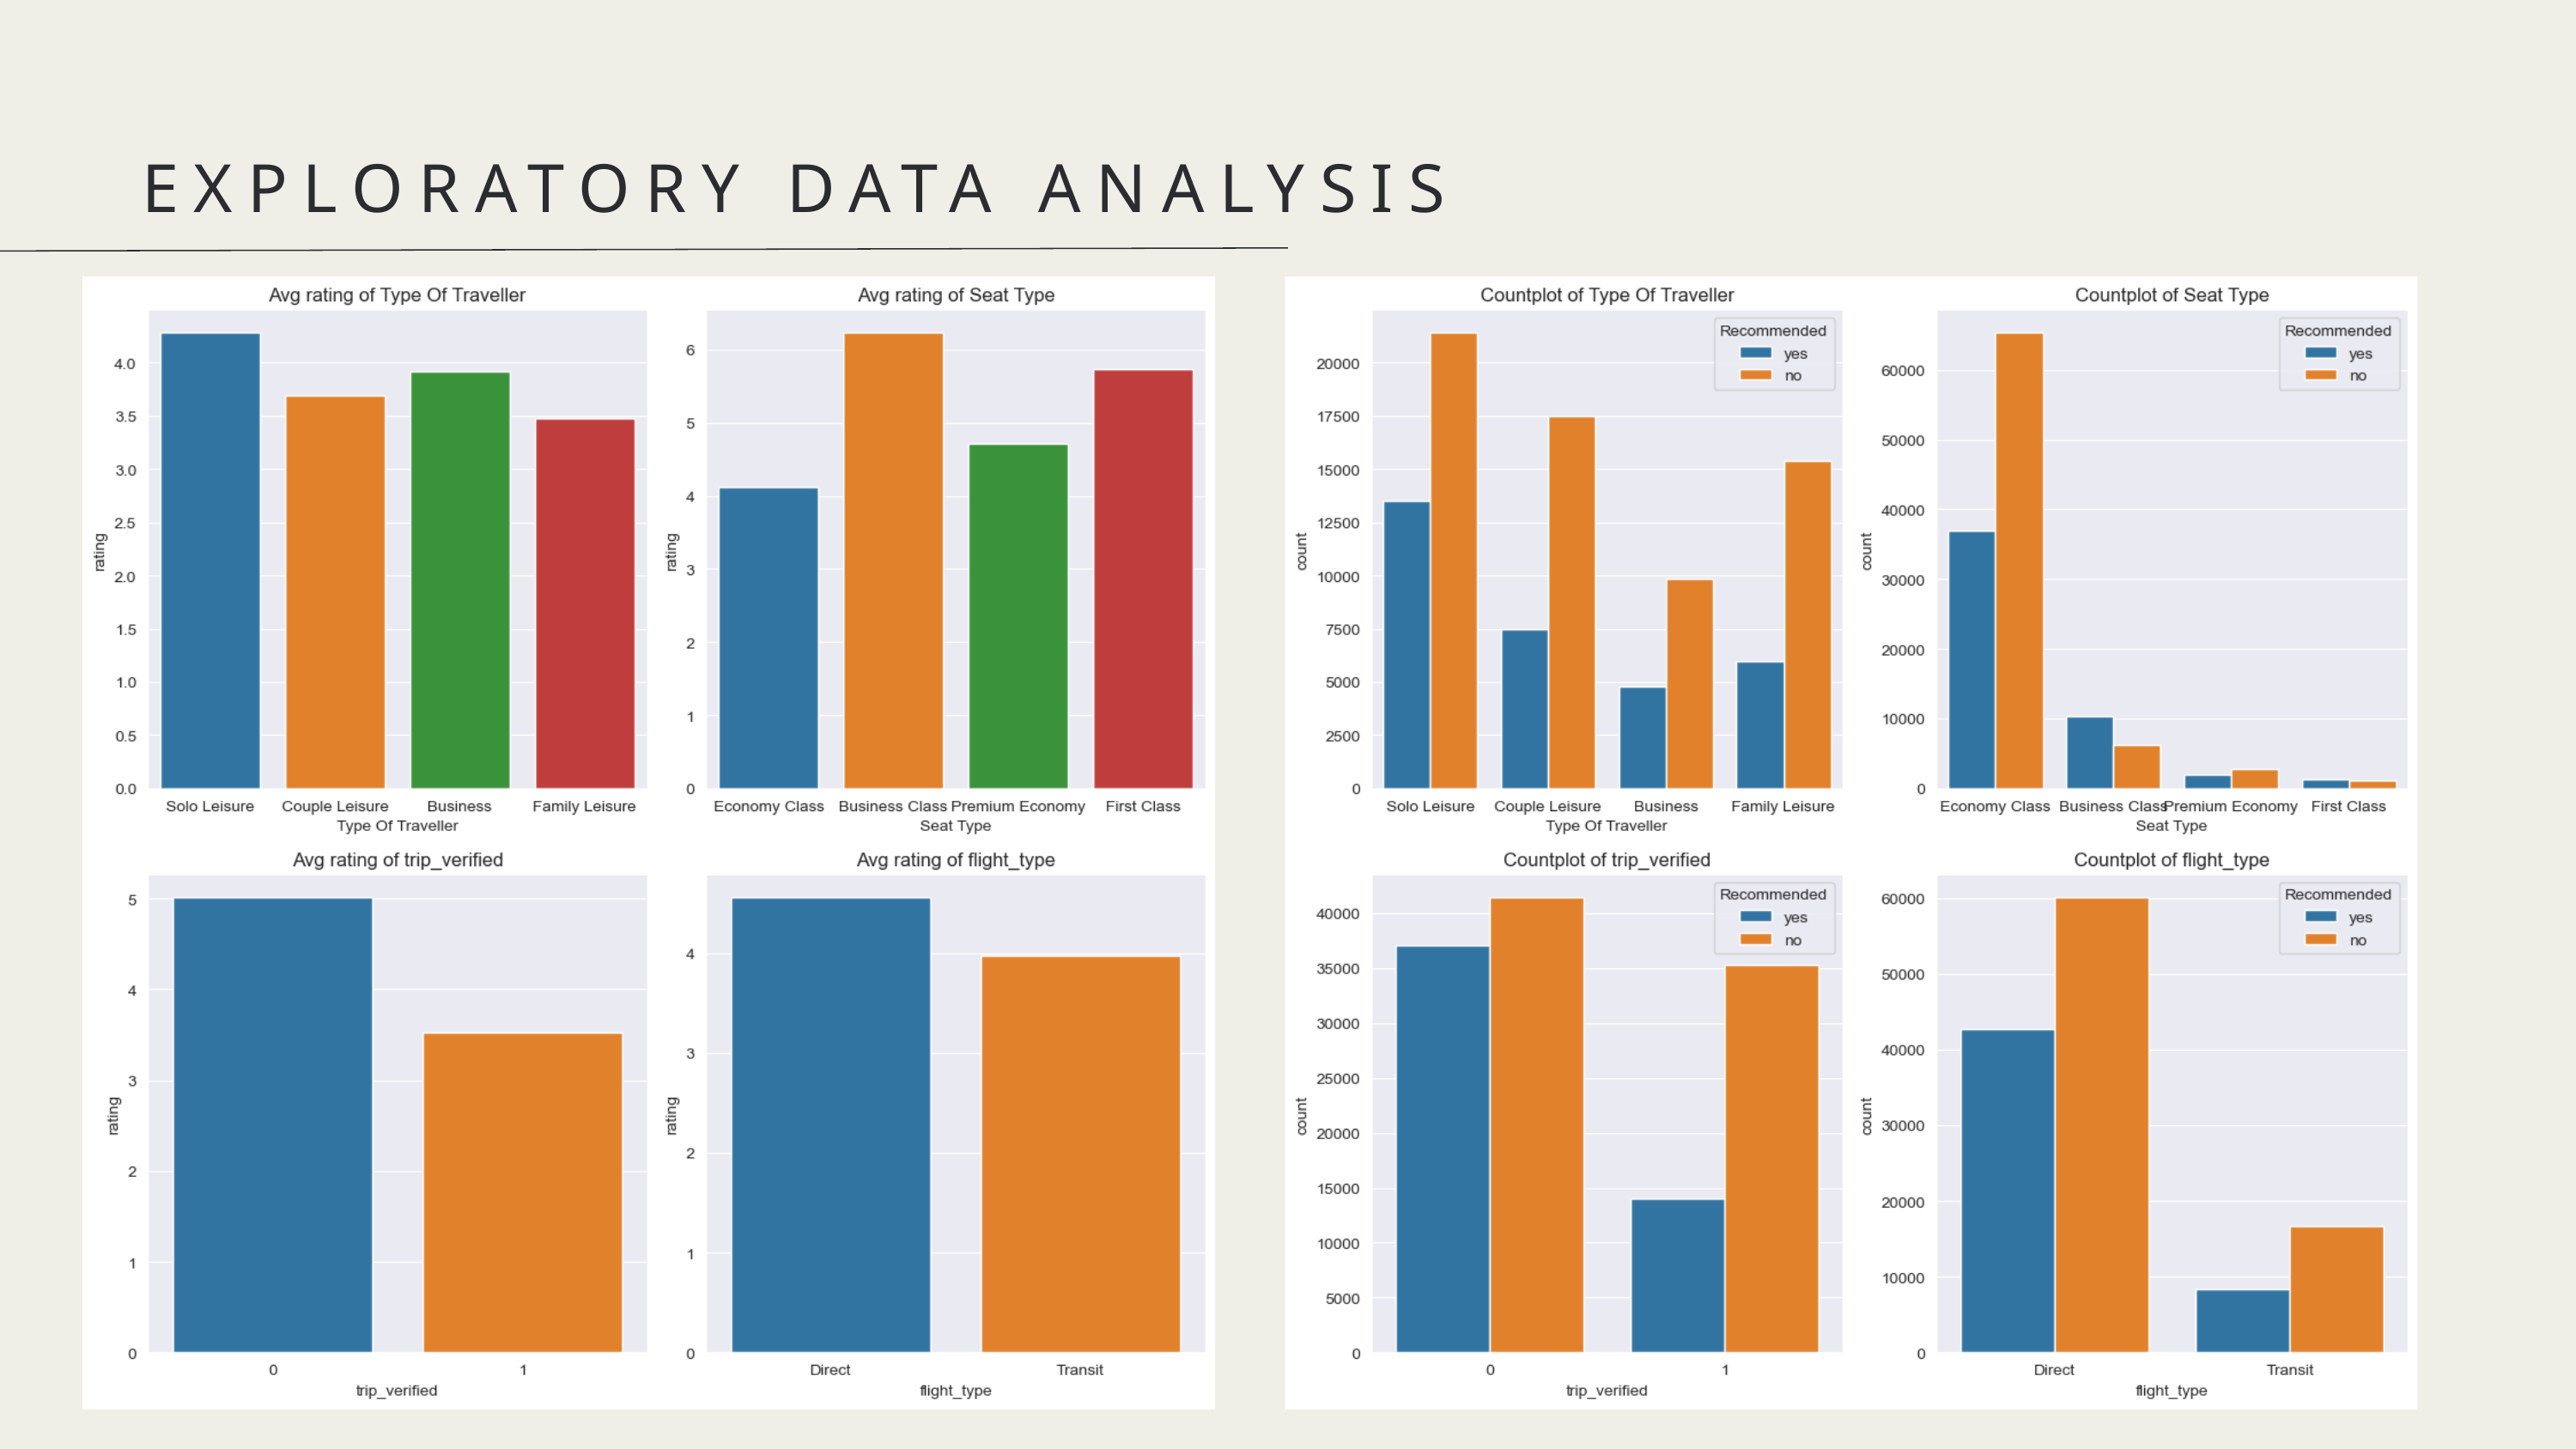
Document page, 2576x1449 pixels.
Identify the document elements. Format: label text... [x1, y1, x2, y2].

text_box [82, 276, 1216, 1410]
text_box [1285, 276, 2418, 1410]
text_box EXPLORATORY DATA ANALYSIS [142, 132, 2428, 226]
